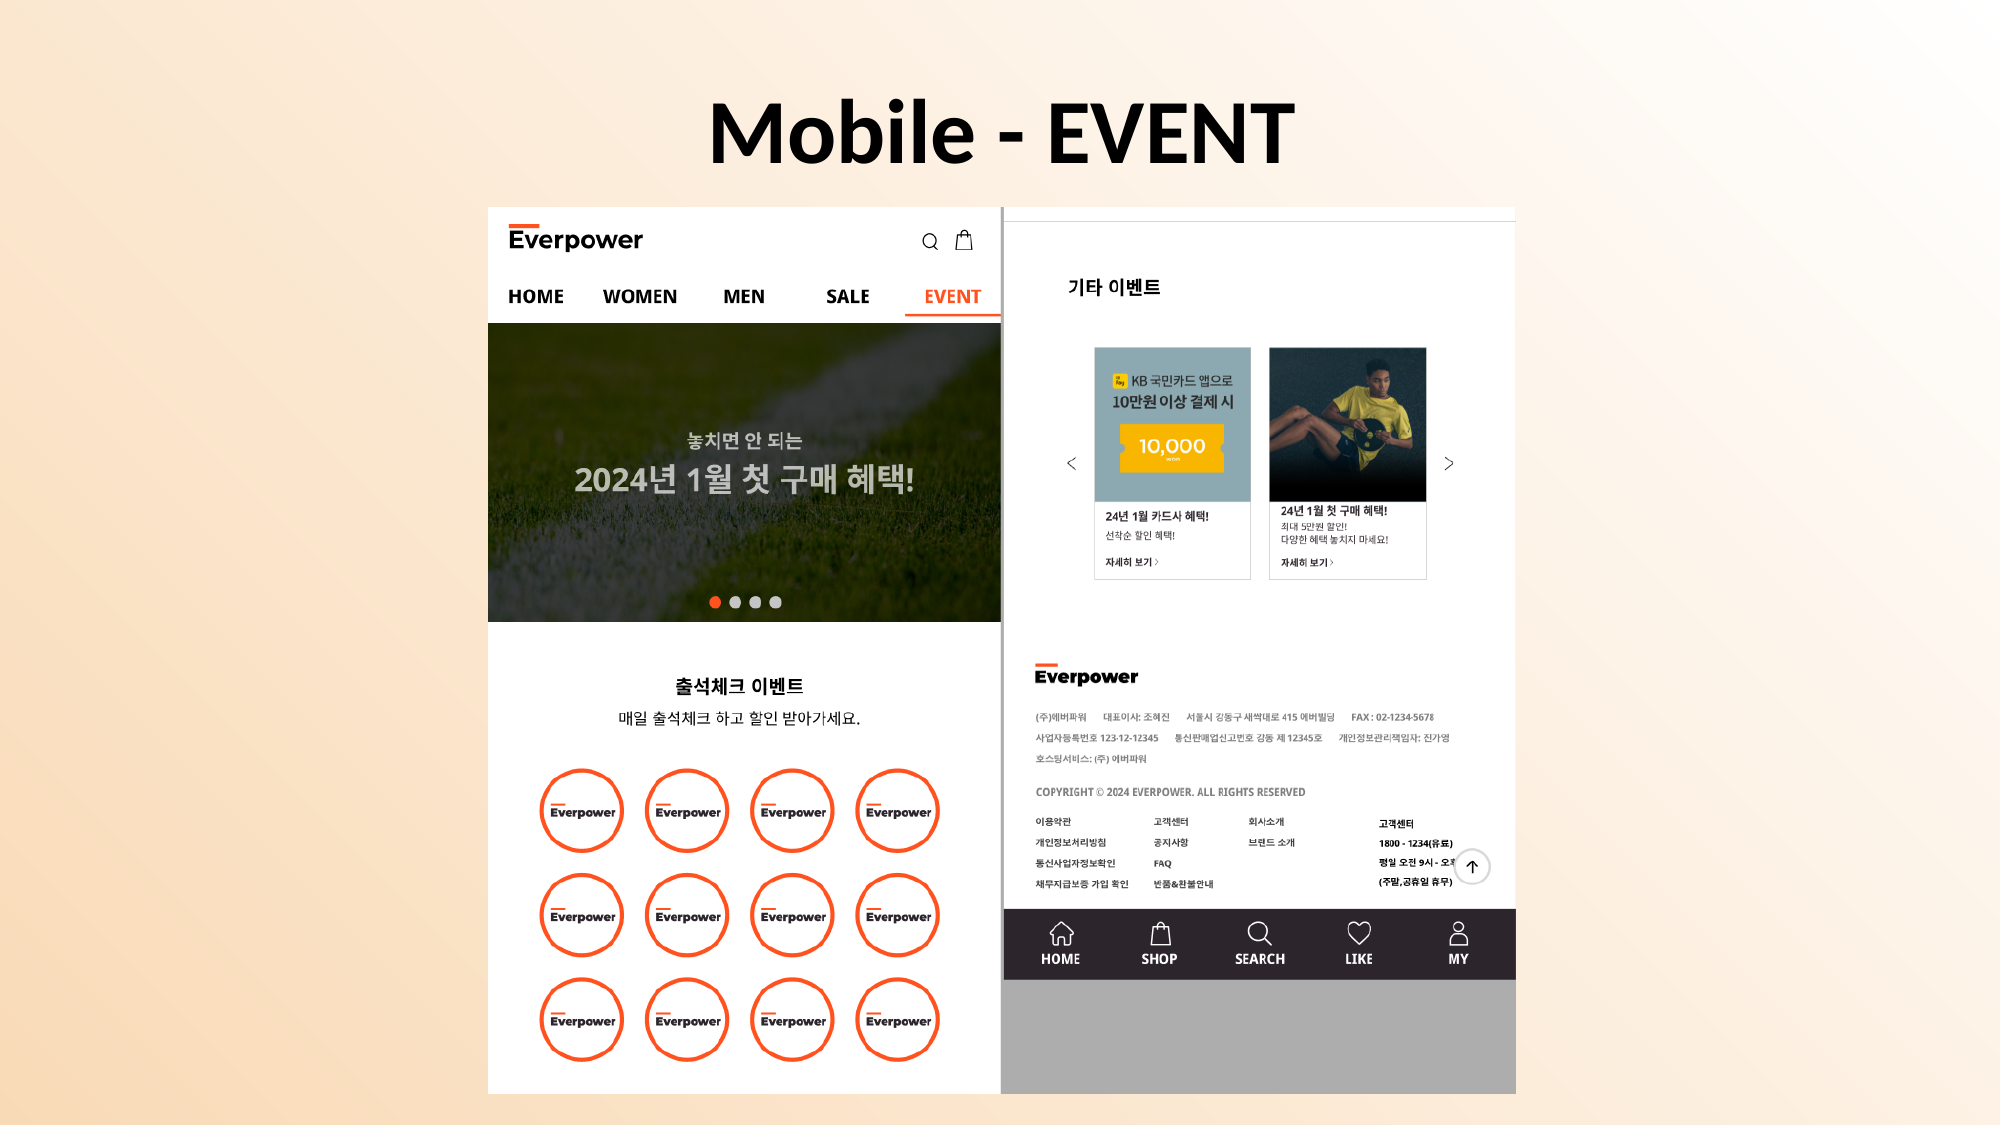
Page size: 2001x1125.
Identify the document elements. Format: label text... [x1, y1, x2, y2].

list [488, 207, 1516, 1094]
title Mobile - EVENT [206, 60, 1797, 208]
